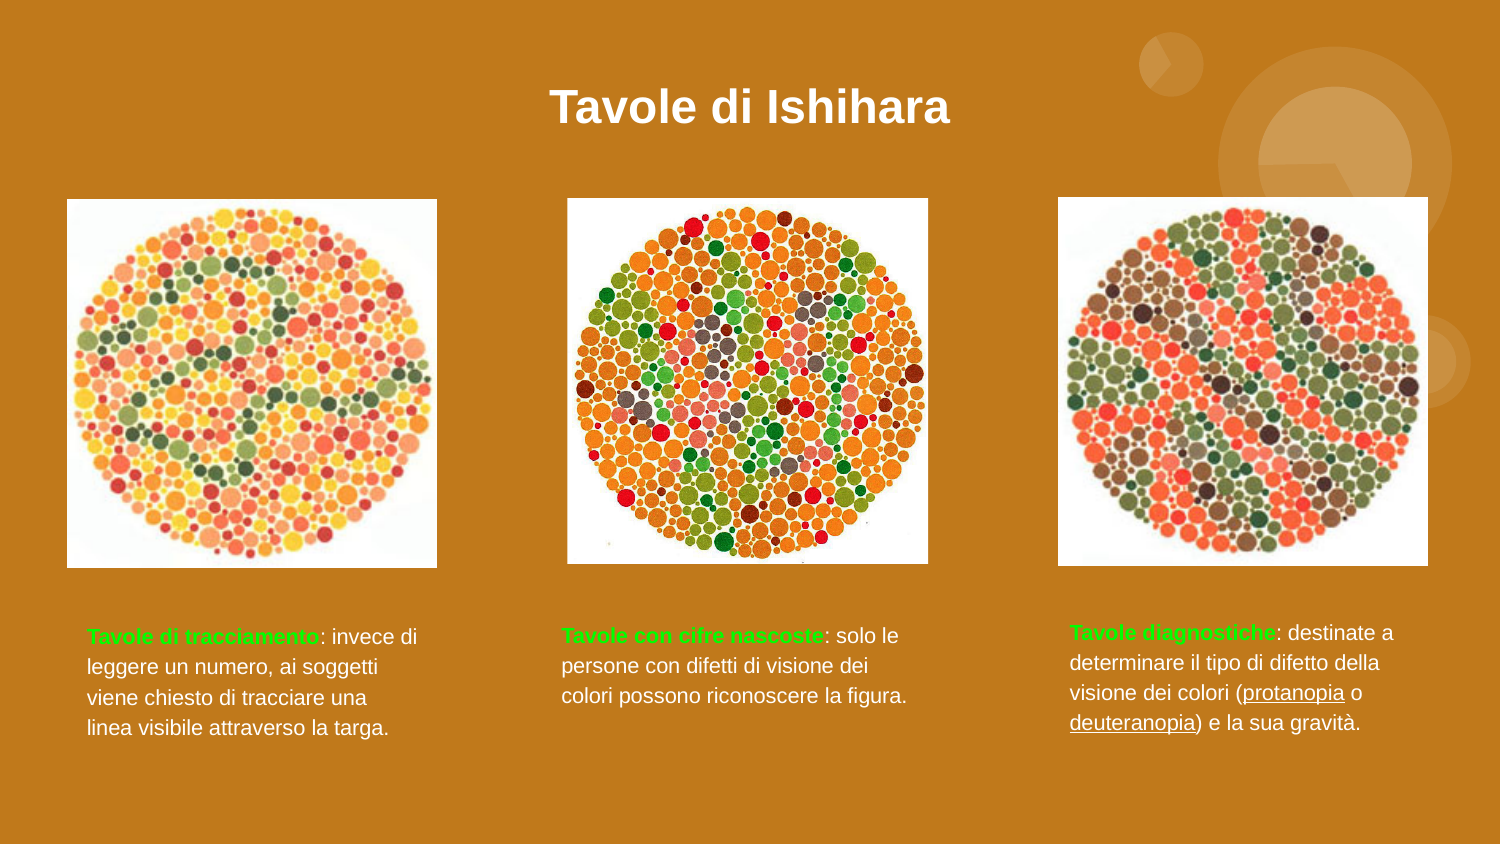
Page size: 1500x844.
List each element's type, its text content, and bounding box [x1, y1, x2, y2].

picture [67, 199, 437, 569]
text_box Tavole di Ishihara [378, 55, 1122, 145]
text_box Tavole con cifre nascoste: solo le persone con difetti di visione dei colori possono riconoscere la figura. [546, 602, 941, 723]
picture [1058, 196, 1428, 567]
text_box Tavole diagnostiche: destinate a determinare il tipo di difetto della visione dei colori (protanopia o deuteranopia) e la sua gravità. [1054, 599, 1432, 751]
picture [567, 198, 929, 565]
text_box Tavole di tracciamento: invece di leggere un numero, ai soggetti viene chiesto di tracciare una linea visibile attraverso la targa. [71, 603, 433, 770]
